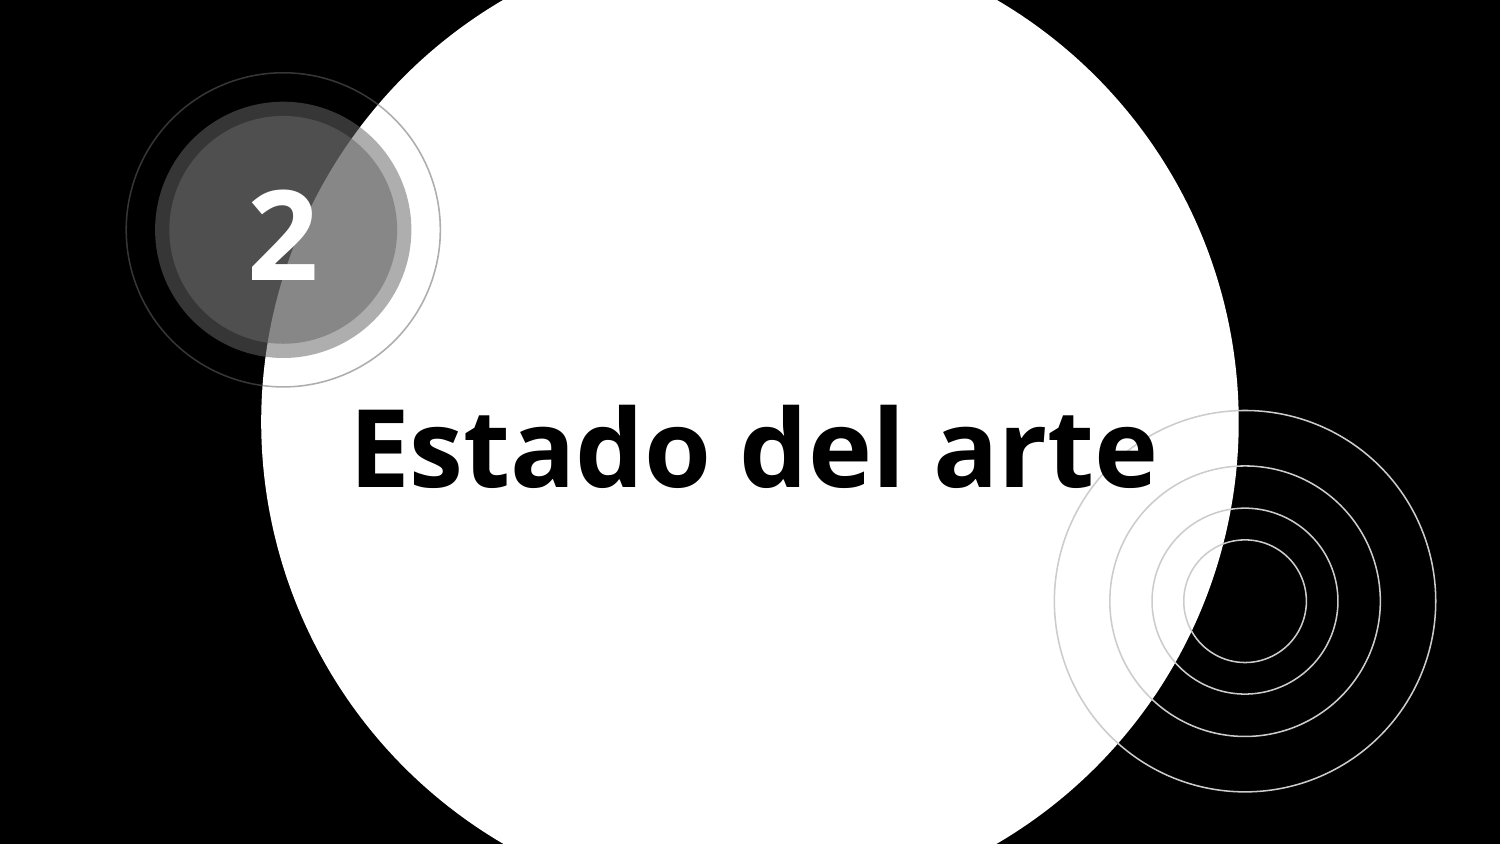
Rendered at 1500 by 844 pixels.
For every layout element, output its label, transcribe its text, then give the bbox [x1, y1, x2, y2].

text_box 2 [169, 116, 398, 345]
title Estado del arte [297, 366, 1212, 524]
